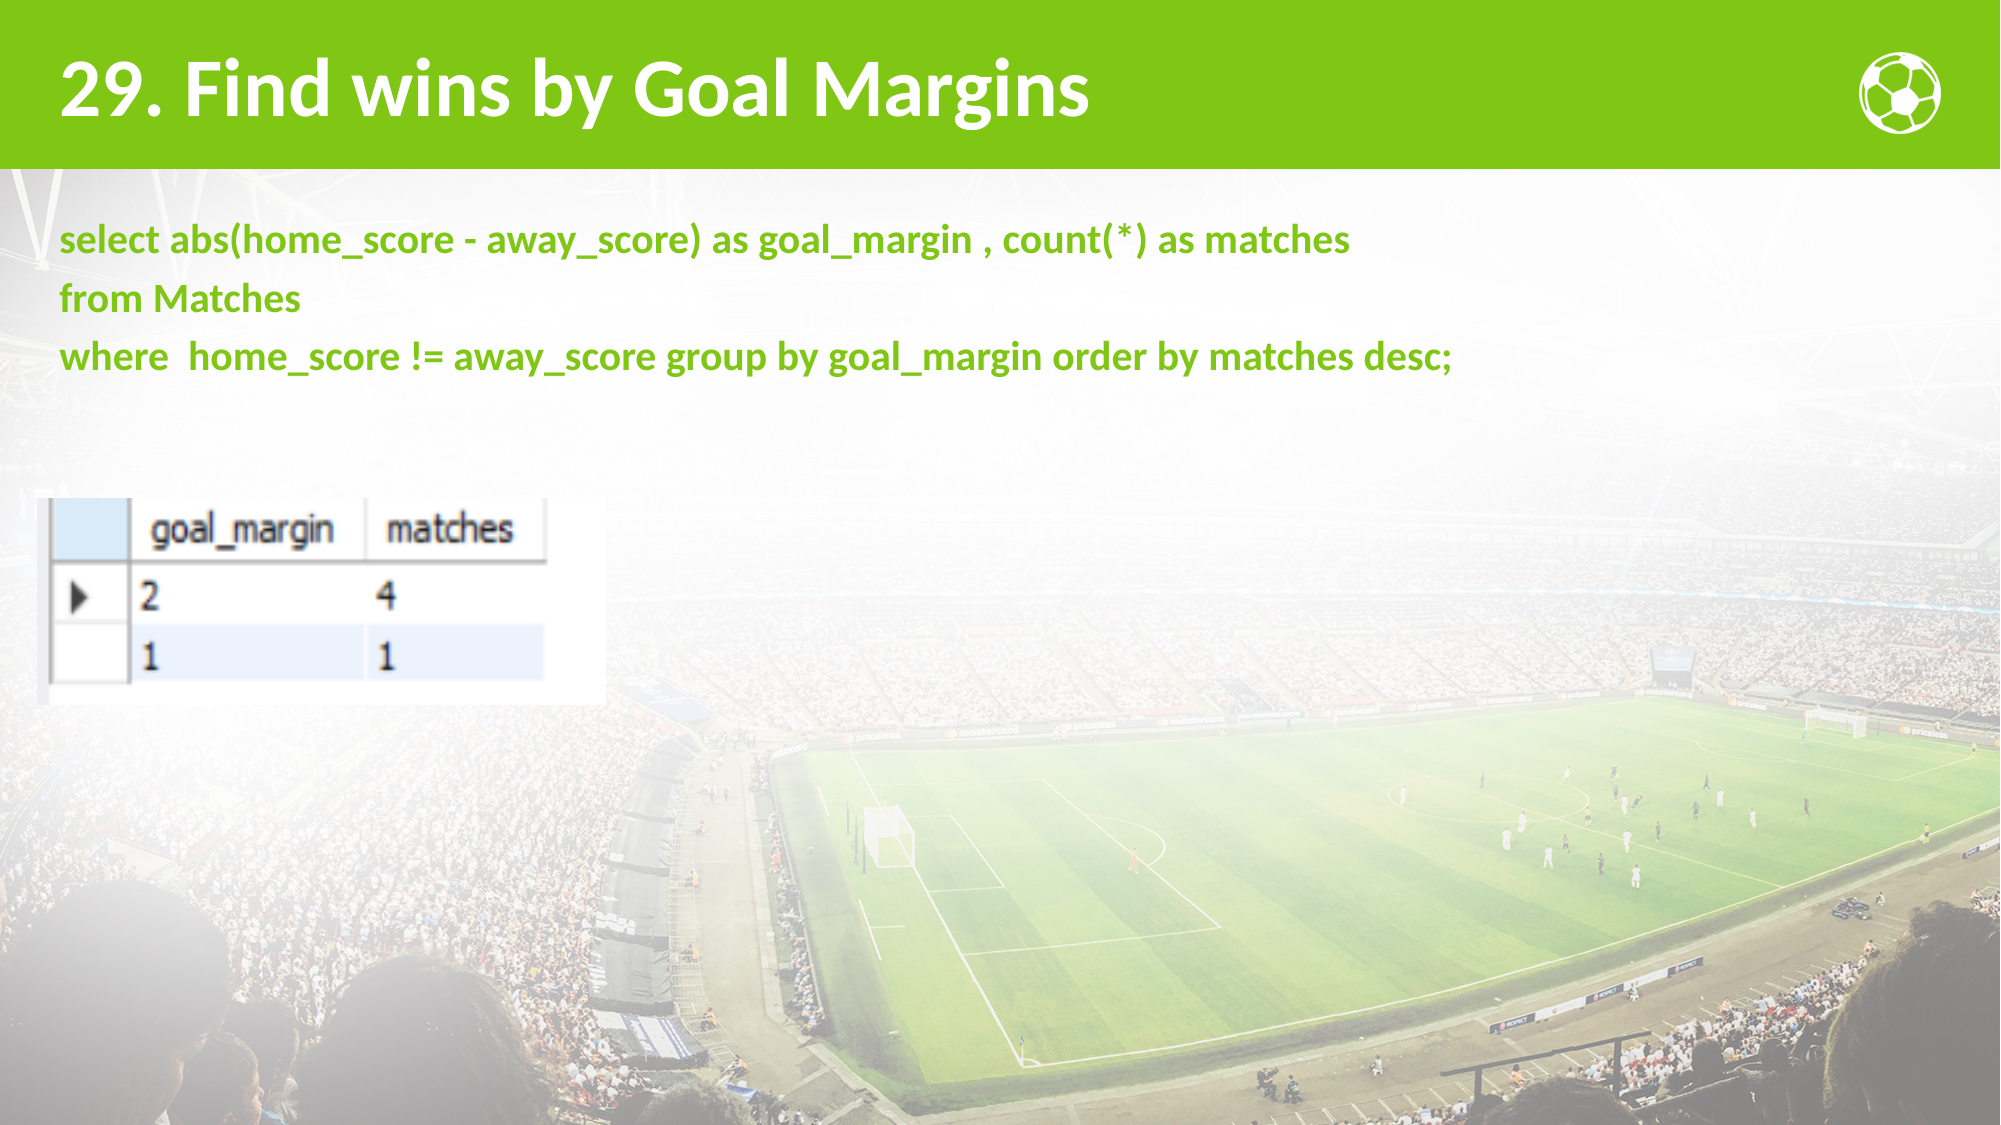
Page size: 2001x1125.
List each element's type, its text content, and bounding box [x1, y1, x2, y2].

title 29. Find wins by Goal Margins [43, 17, 1733, 149]
picture [0, 0, 2000, 1125]
list select abs(home_score - away_score) as goal_margin , count(*) as matches from Matches where home_score != away_score group by goal_margin order by matches desc; [43, 204, 1934, 516]
